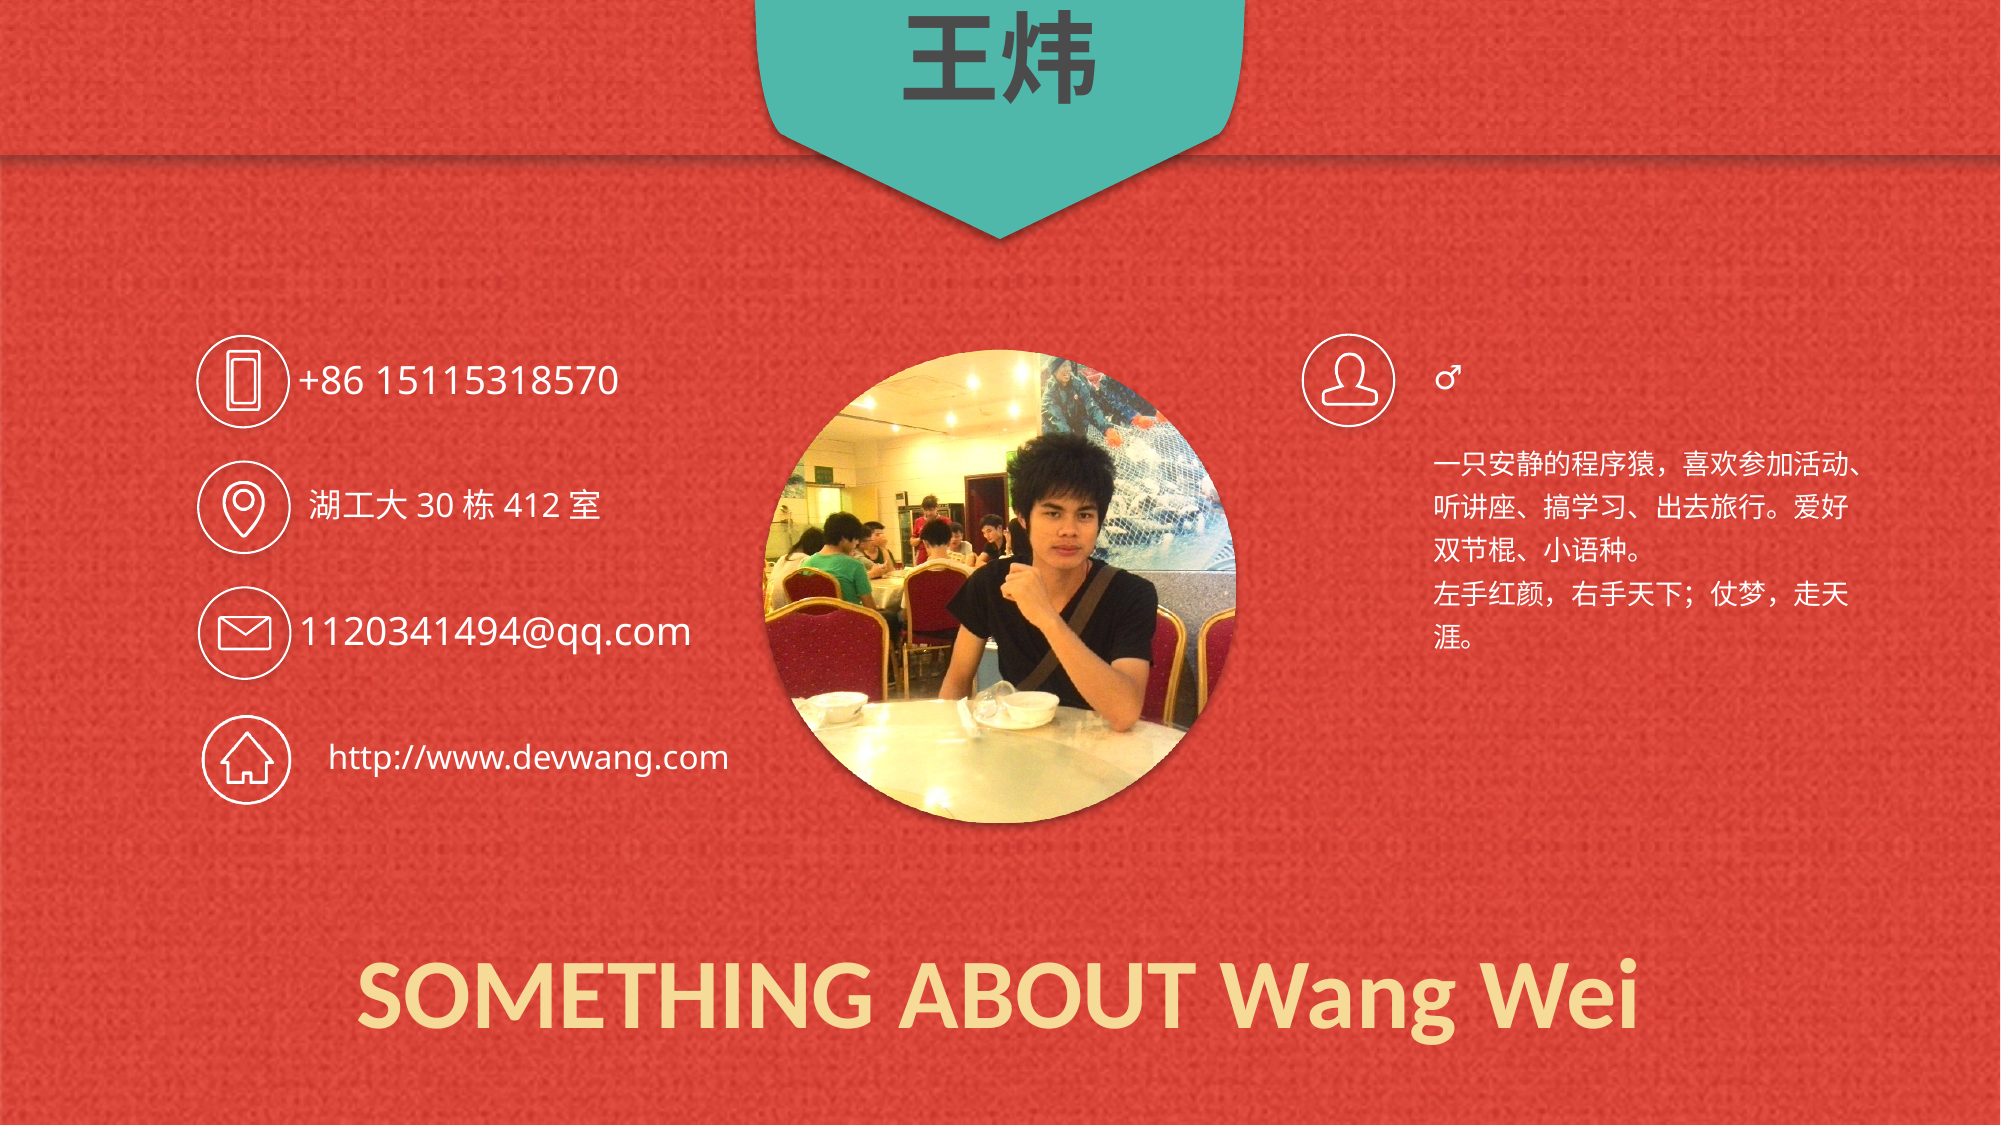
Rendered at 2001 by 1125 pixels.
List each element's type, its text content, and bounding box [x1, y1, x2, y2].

text_box [198, 586, 283, 680]
text_box [196, 335, 283, 429]
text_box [222, 480, 265, 538]
text_box [217, 616, 272, 651]
picture [0, 0, 2001, 1125]
text_box 1120341494@qq.com [283, 599, 707, 661]
text_box [1321, 352, 1378, 406]
text_box http://www.devwang.com [313, 728, 746, 784]
text_box [1301, 333, 1395, 427]
text_box 湖工大30栋412室 [294, 476, 617, 532]
text_box +86 15115318570 [283, 347, 635, 410]
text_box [754, 0, 1246, 240]
text_box ♂ 一只安静的程序猿，喜欢参加活动、听讲座、搞学习、出去旅行。爱好双节棍、小语种。 左手红颜，右手天下；仗梦，走天涯。 [1418, 349, 1865, 661]
text_box SOMETHING ABOUT Wang Wei [331, 921, 1667, 1056]
text_box [197, 460, 291, 554]
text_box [226, 349, 261, 412]
